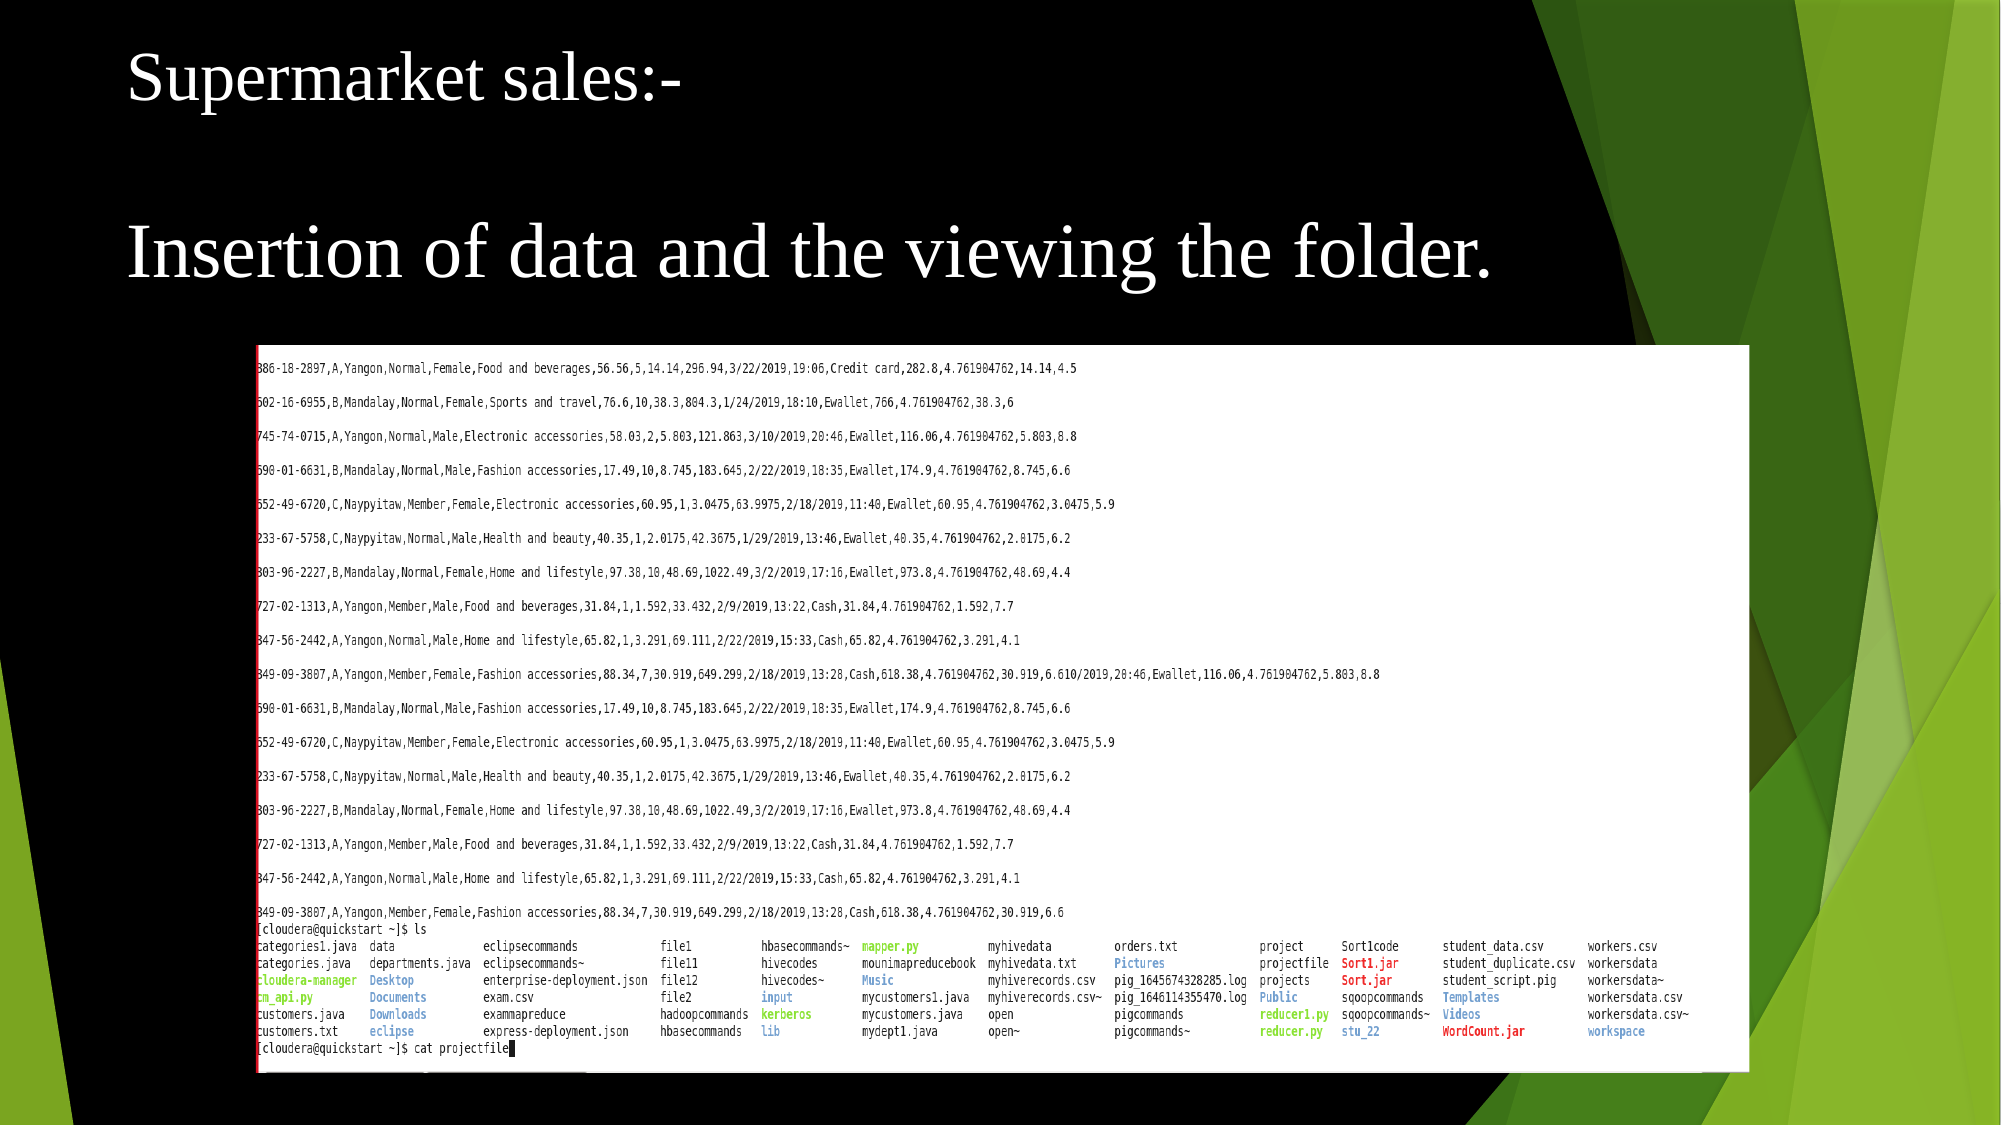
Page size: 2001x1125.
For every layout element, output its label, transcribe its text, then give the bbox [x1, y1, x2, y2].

picture [255, 344, 1750, 1074]
title Supermarket sales:- Insertion of data and the viewing the folder. [111, 22, 1522, 313]
